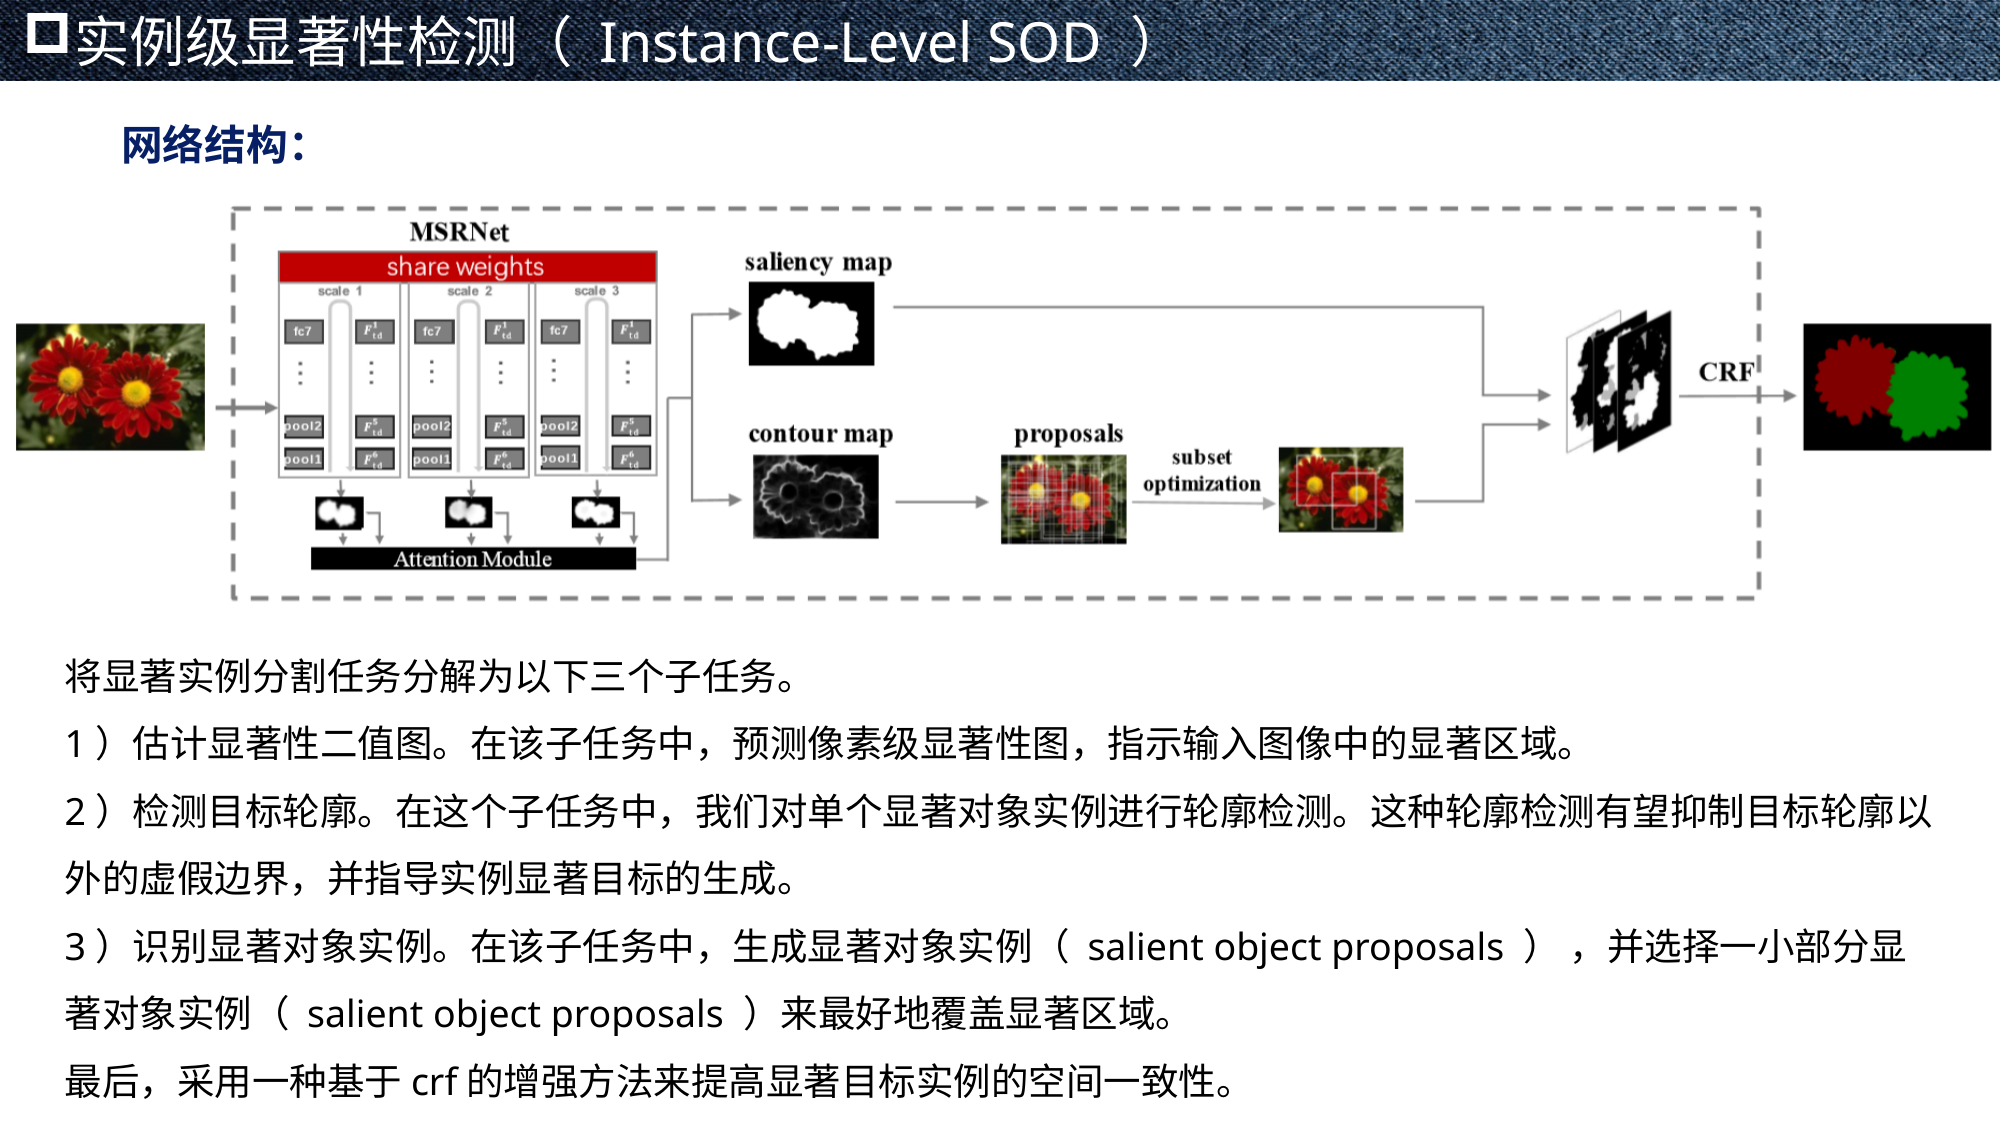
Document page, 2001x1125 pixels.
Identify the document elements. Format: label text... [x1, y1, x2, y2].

text_box 网络结构： [106, 86, 345, 177]
text_box 将显著实例分割任务分解为以下三个子任务。 1）估计显著性二值图。在该子任务中，预测像素级显著性图，指示输入图像中的显著区域。 2）检测目标轮廓。在这个子任务中，我们对单个显著对象实例进行轮廓检测。这种轮廓检测有望抑制目标轮廓以外的虚假边界，并指导实例显著目标的生成。 3）识别显著对象实例。在该子任务中，生成显著对象实例（ salient object proposals ） ，并选择一小部分显著对象实例（ salient object proposals ）来最好地覆盖显著区域。 最后，采用一种基于crf的增强方法来提高显著目标实例的空间一致性。 [49, 623, 1951, 1110]
picture [0, 191, 2000, 623]
picture [0, 0, 2000, 81]
